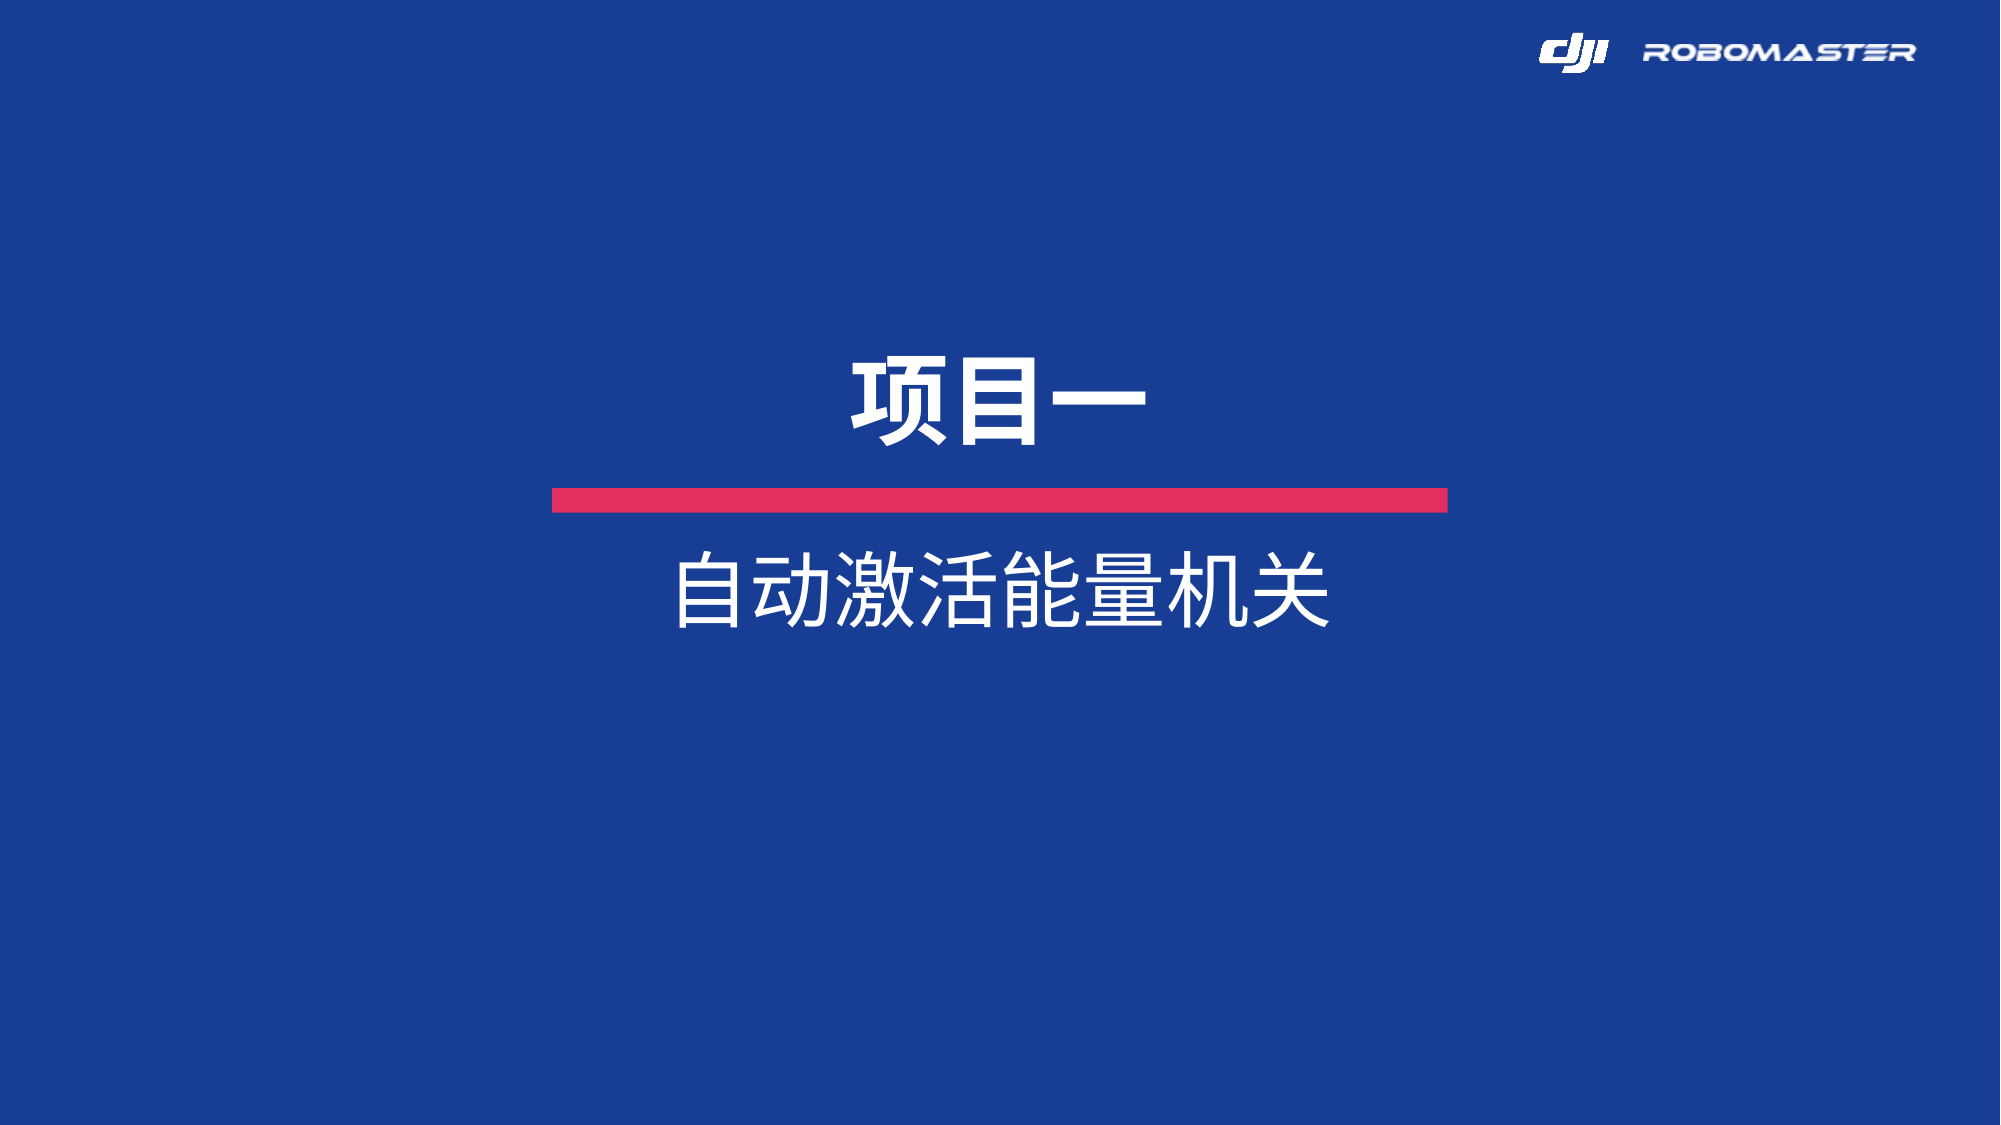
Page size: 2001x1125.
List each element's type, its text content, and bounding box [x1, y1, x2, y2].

picture [1532, 25, 1615, 80]
list 自动激活能量机关 [552, 530, 1448, 664]
picture [1643, 44, 1918, 61]
list 项目一 [552, 329, 1448, 480]
